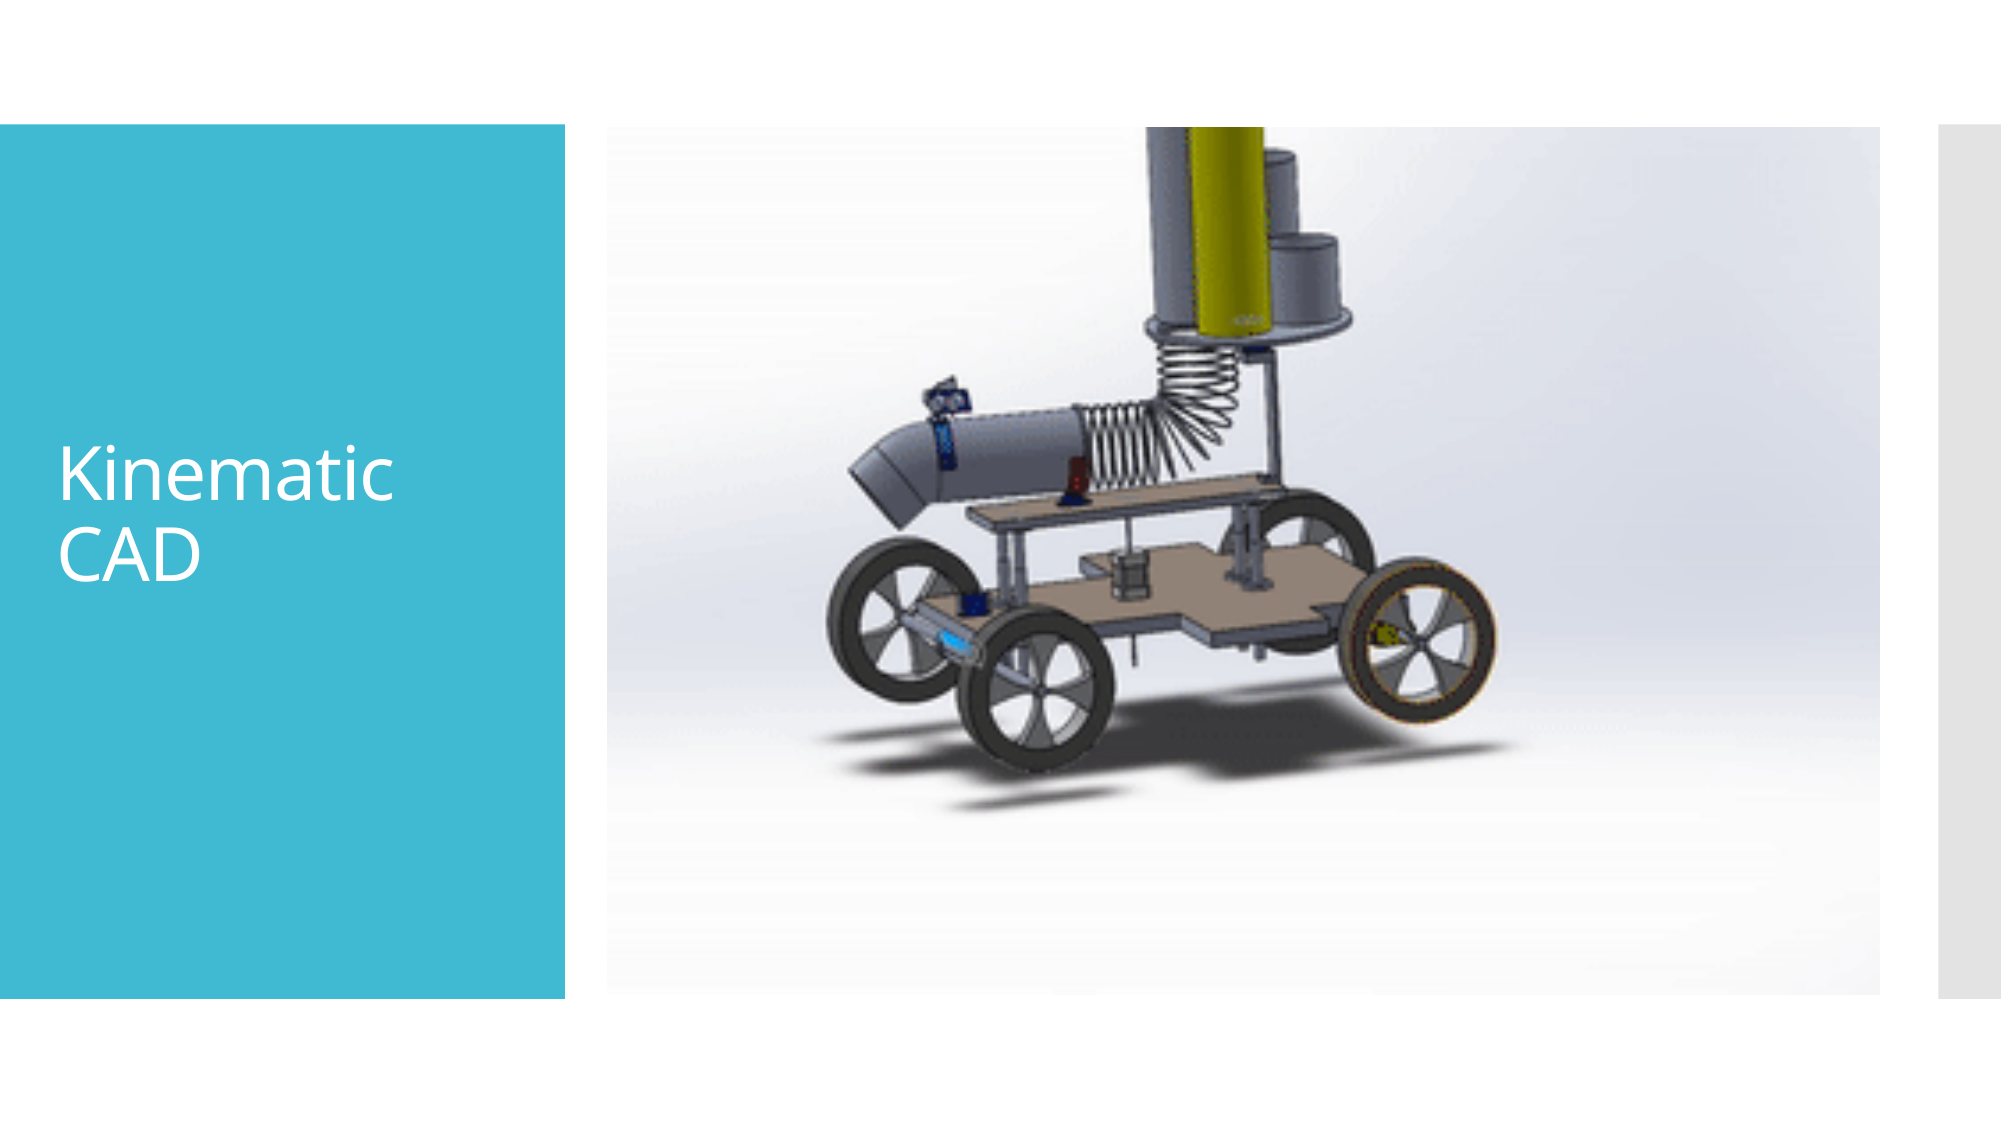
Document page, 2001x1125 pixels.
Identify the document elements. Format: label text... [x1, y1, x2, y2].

picture [607, 127, 1880, 996]
title Kinematic CAD [41, 184, 525, 940]
